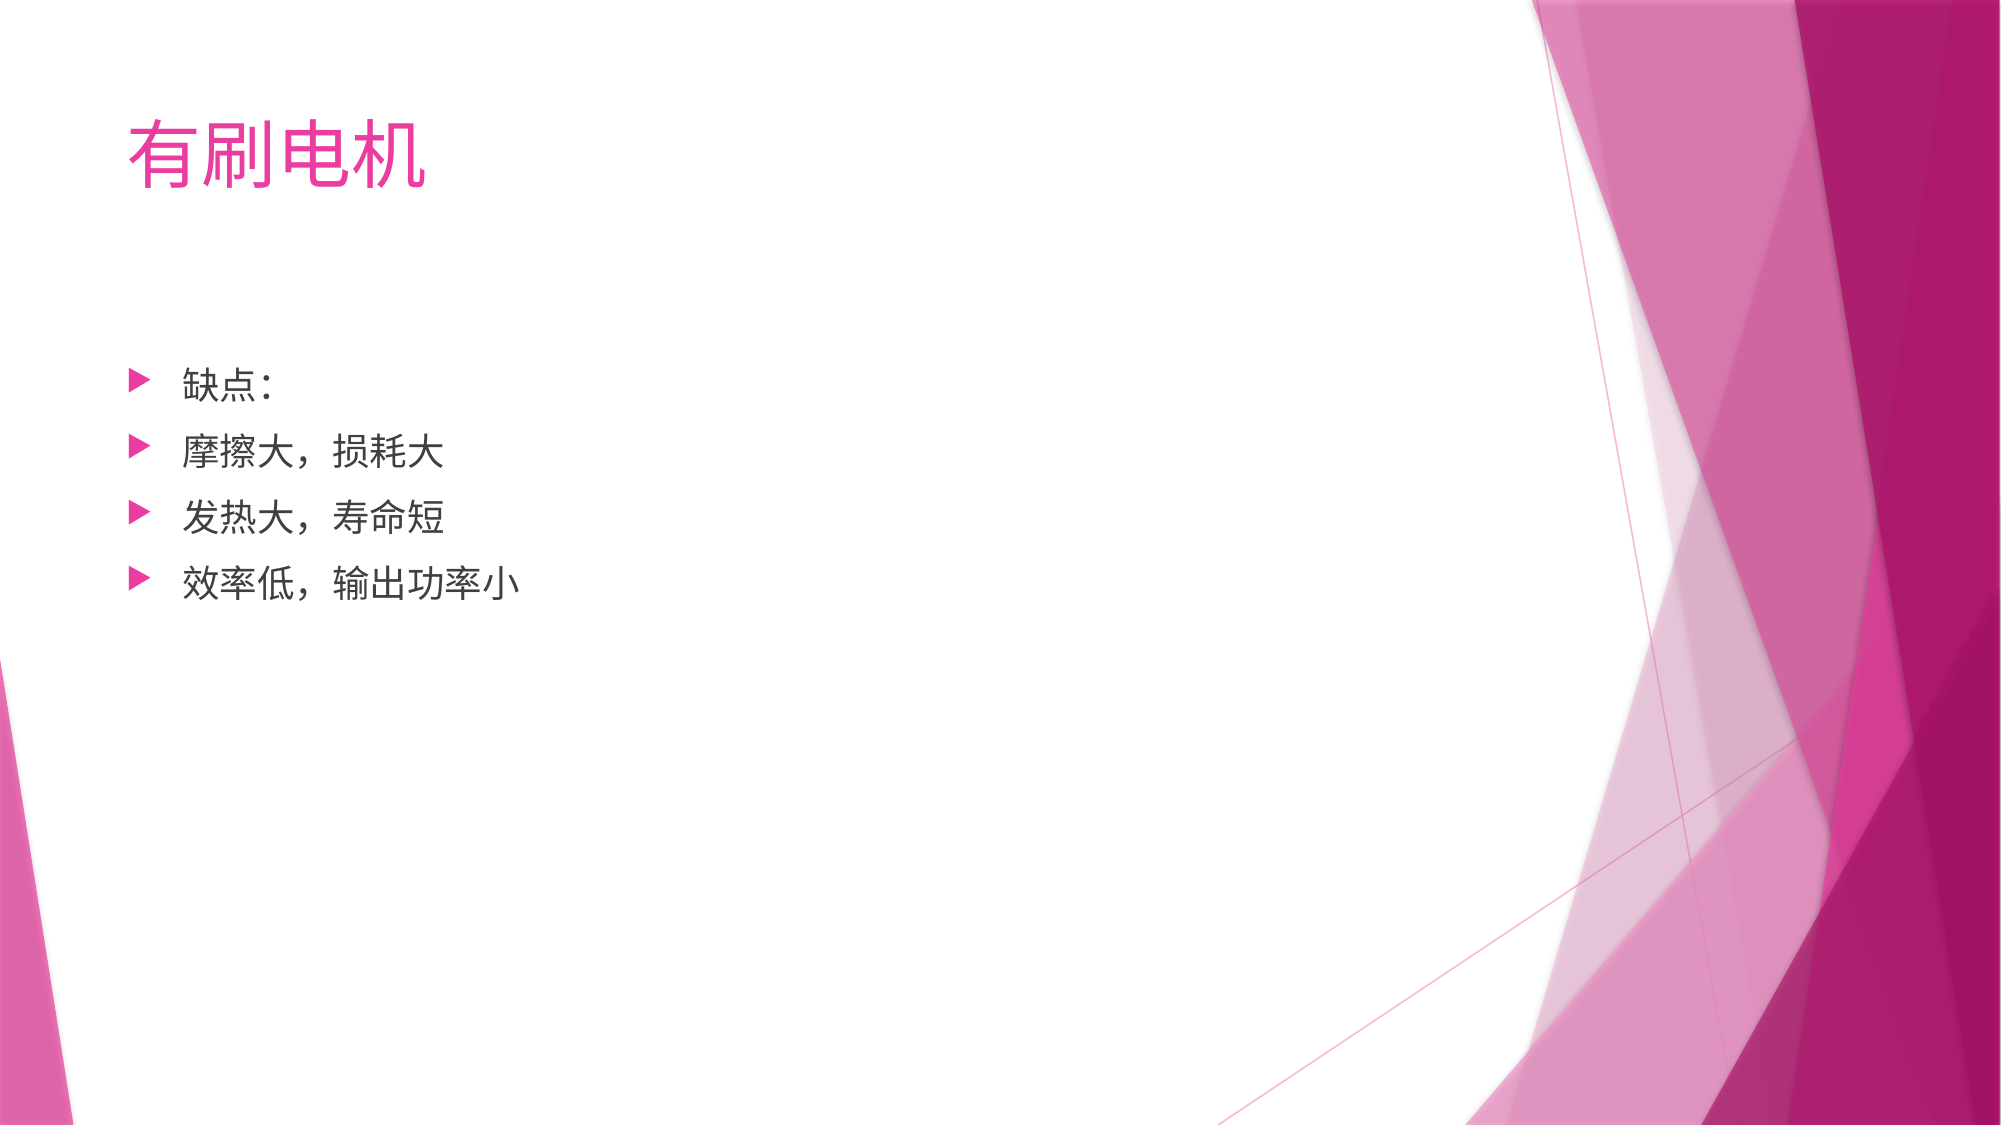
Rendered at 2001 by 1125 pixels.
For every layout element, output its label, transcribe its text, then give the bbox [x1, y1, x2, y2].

list 缺点： 摩擦大，损耗大 发热大，寿命短 效率低，输出功率小 [111, 354, 1522, 992]
title 有刷电机 [111, 99, 1522, 317]
